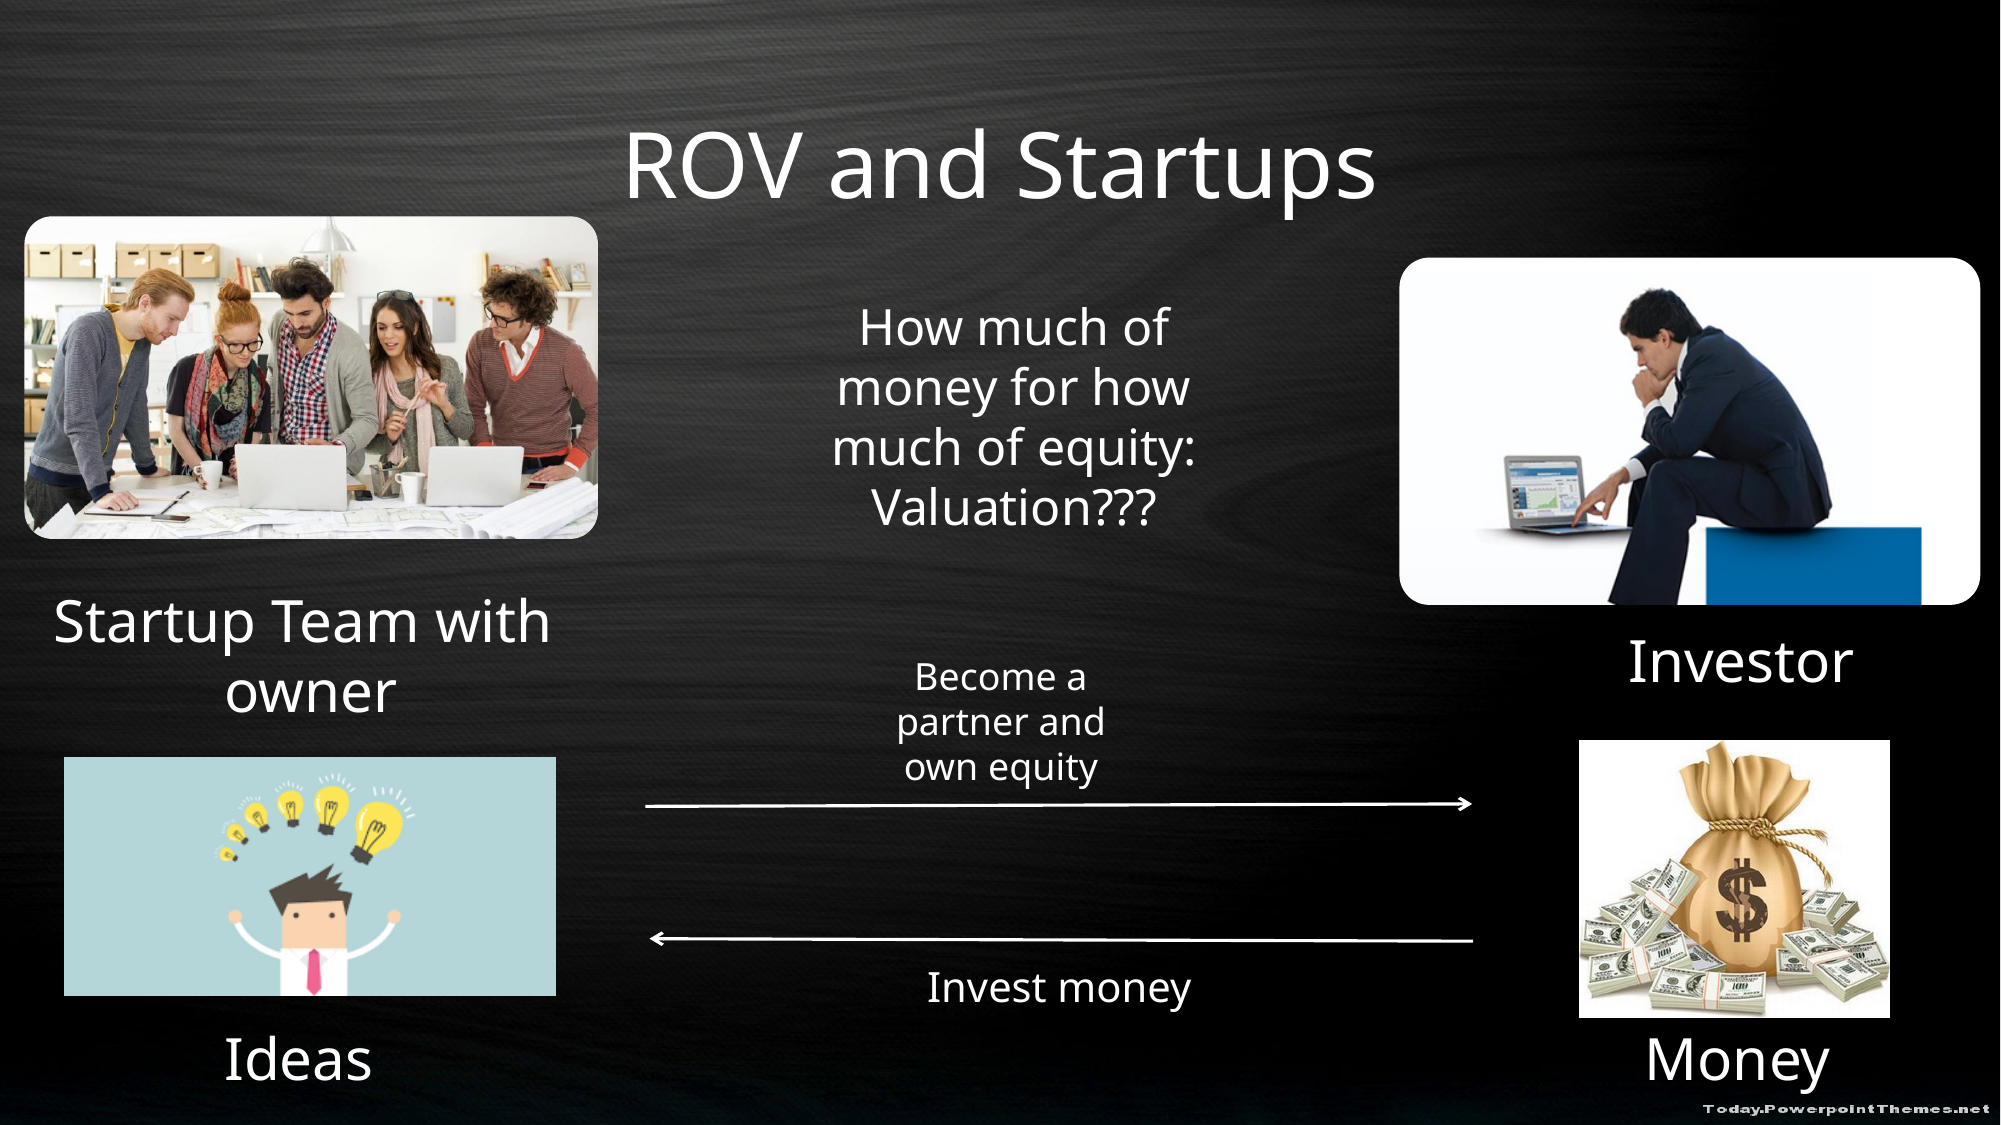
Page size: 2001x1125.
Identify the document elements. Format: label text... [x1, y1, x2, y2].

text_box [645, 803, 1473, 807]
title ROV and Startups [137, 59, 1863, 278]
text_box Become a partner and own equity [841, 645, 1161, 796]
text_box Investor [1613, 617, 1870, 702]
text_box Money [1578, 1014, 1897, 1100]
picture [0, 0, 2001, 1125]
text_box Startup Team with owner [39, 577, 583, 732]
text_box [649, 938, 1473, 942]
text_box Ideas [209, 1014, 389, 1100]
text_box Invest money [900, 953, 1219, 1019]
text_box How much of money for how much of equity: Valuation??? [783, 288, 1246, 543]
